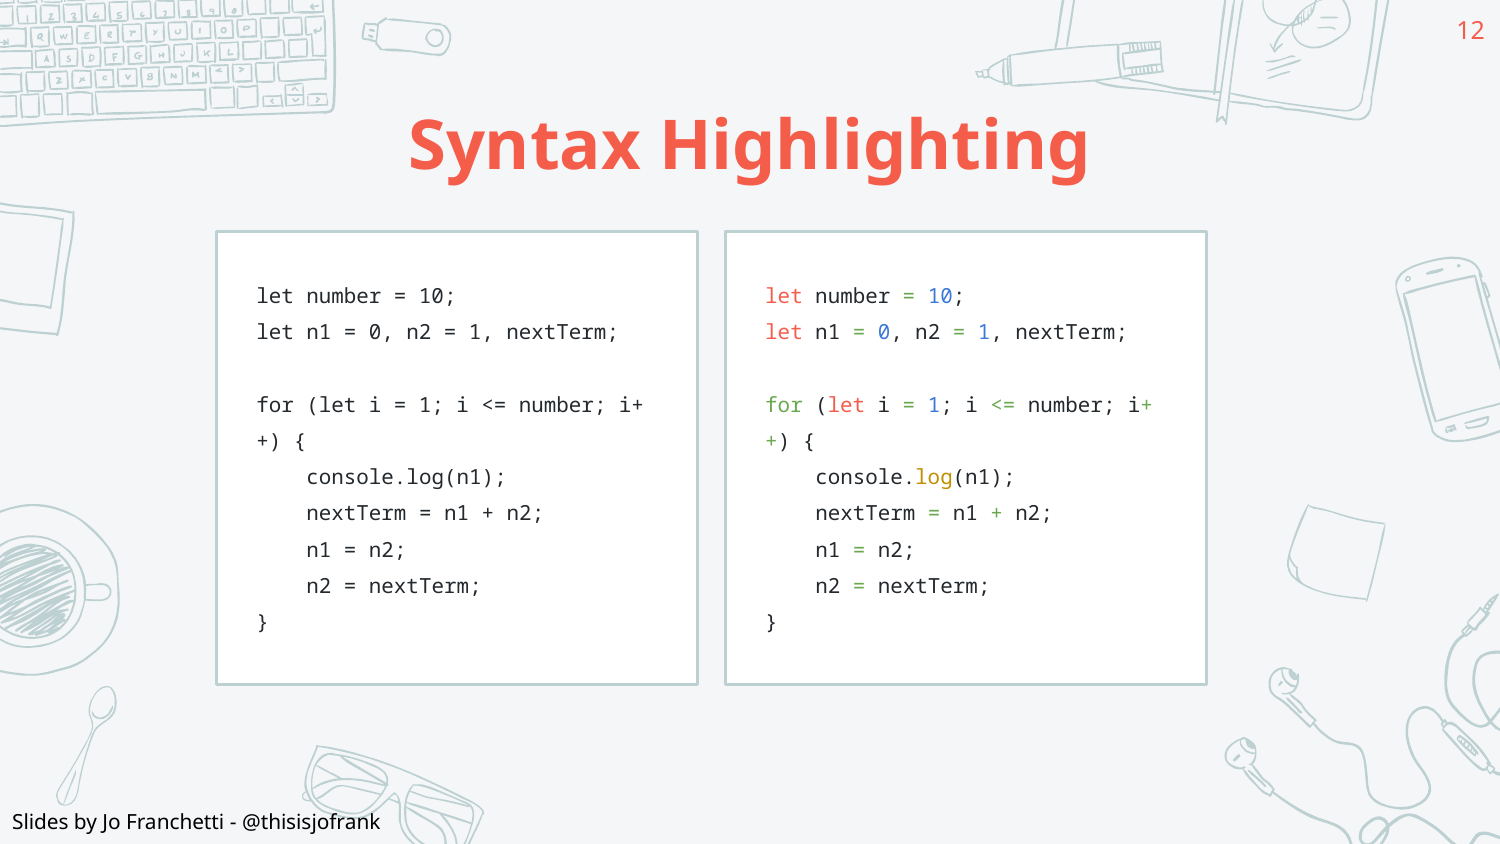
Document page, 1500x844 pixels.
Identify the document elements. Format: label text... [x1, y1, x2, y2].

text_box let number = 10; let n1 = 0, n2 = 1, nextTerm; for (let i = 1; i <= number; i++) { console.log(n1); nextTerm = n1 + n2; n1 = n2; n2 = nextTerm; } [216, 231, 698, 685]
title Syntax Highlighting [185, 102, 1315, 198]
text_box let number = 10; let n1 = 0, n2 = 1, nextTerm; for (let i = 1; i <= number; i++) { console.log(n1); nextTerm = n1 + n2; n1 = n2; n2 = nextTerm; } [725, 231, 1207, 685]
slide_number 12 [1435, 0, 1500, 53]
